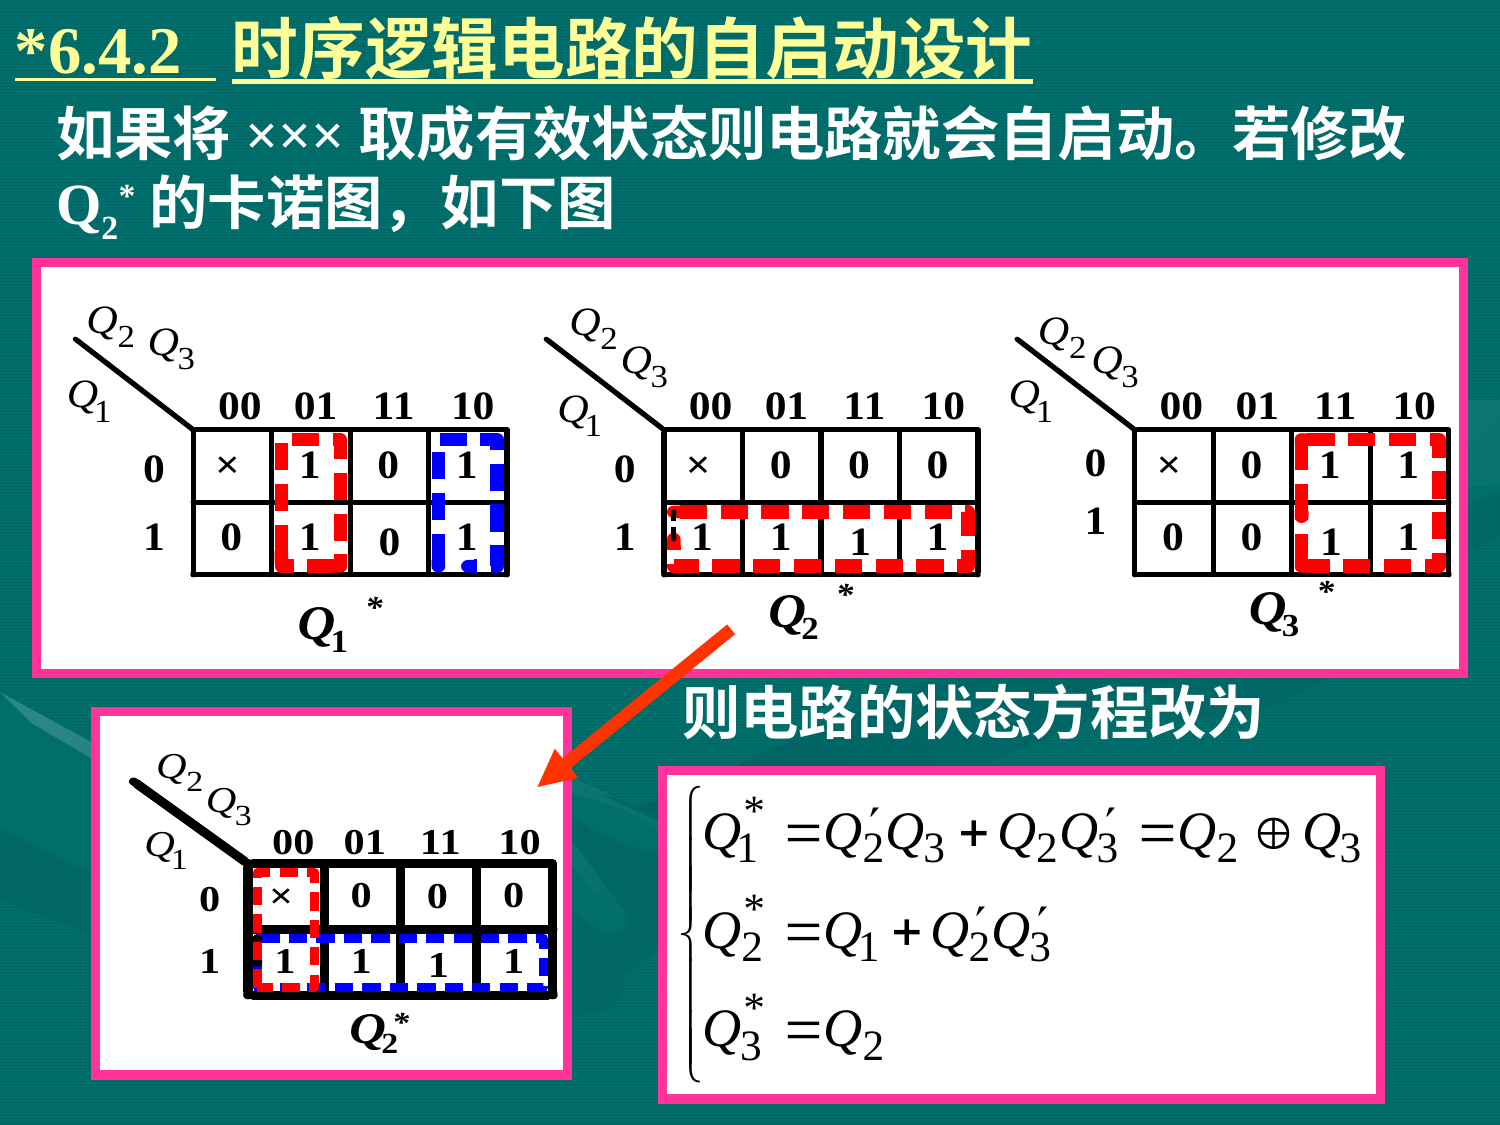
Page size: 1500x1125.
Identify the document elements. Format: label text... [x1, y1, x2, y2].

title 如果将×××取成有效状态则电路就会自启动。若修改Q2*的卡诺图，如下图 [41, 90, 1463, 253]
text_box 则电路的状态方程改为 [667, 678, 1280, 754]
text_box *6.4.2 时序逻辑电路的自启动设计 [0, 0, 1350, 81]
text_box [666, 774, 1377, 1095]
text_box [40, 266, 1460, 669]
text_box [99, 715, 563, 1071]
